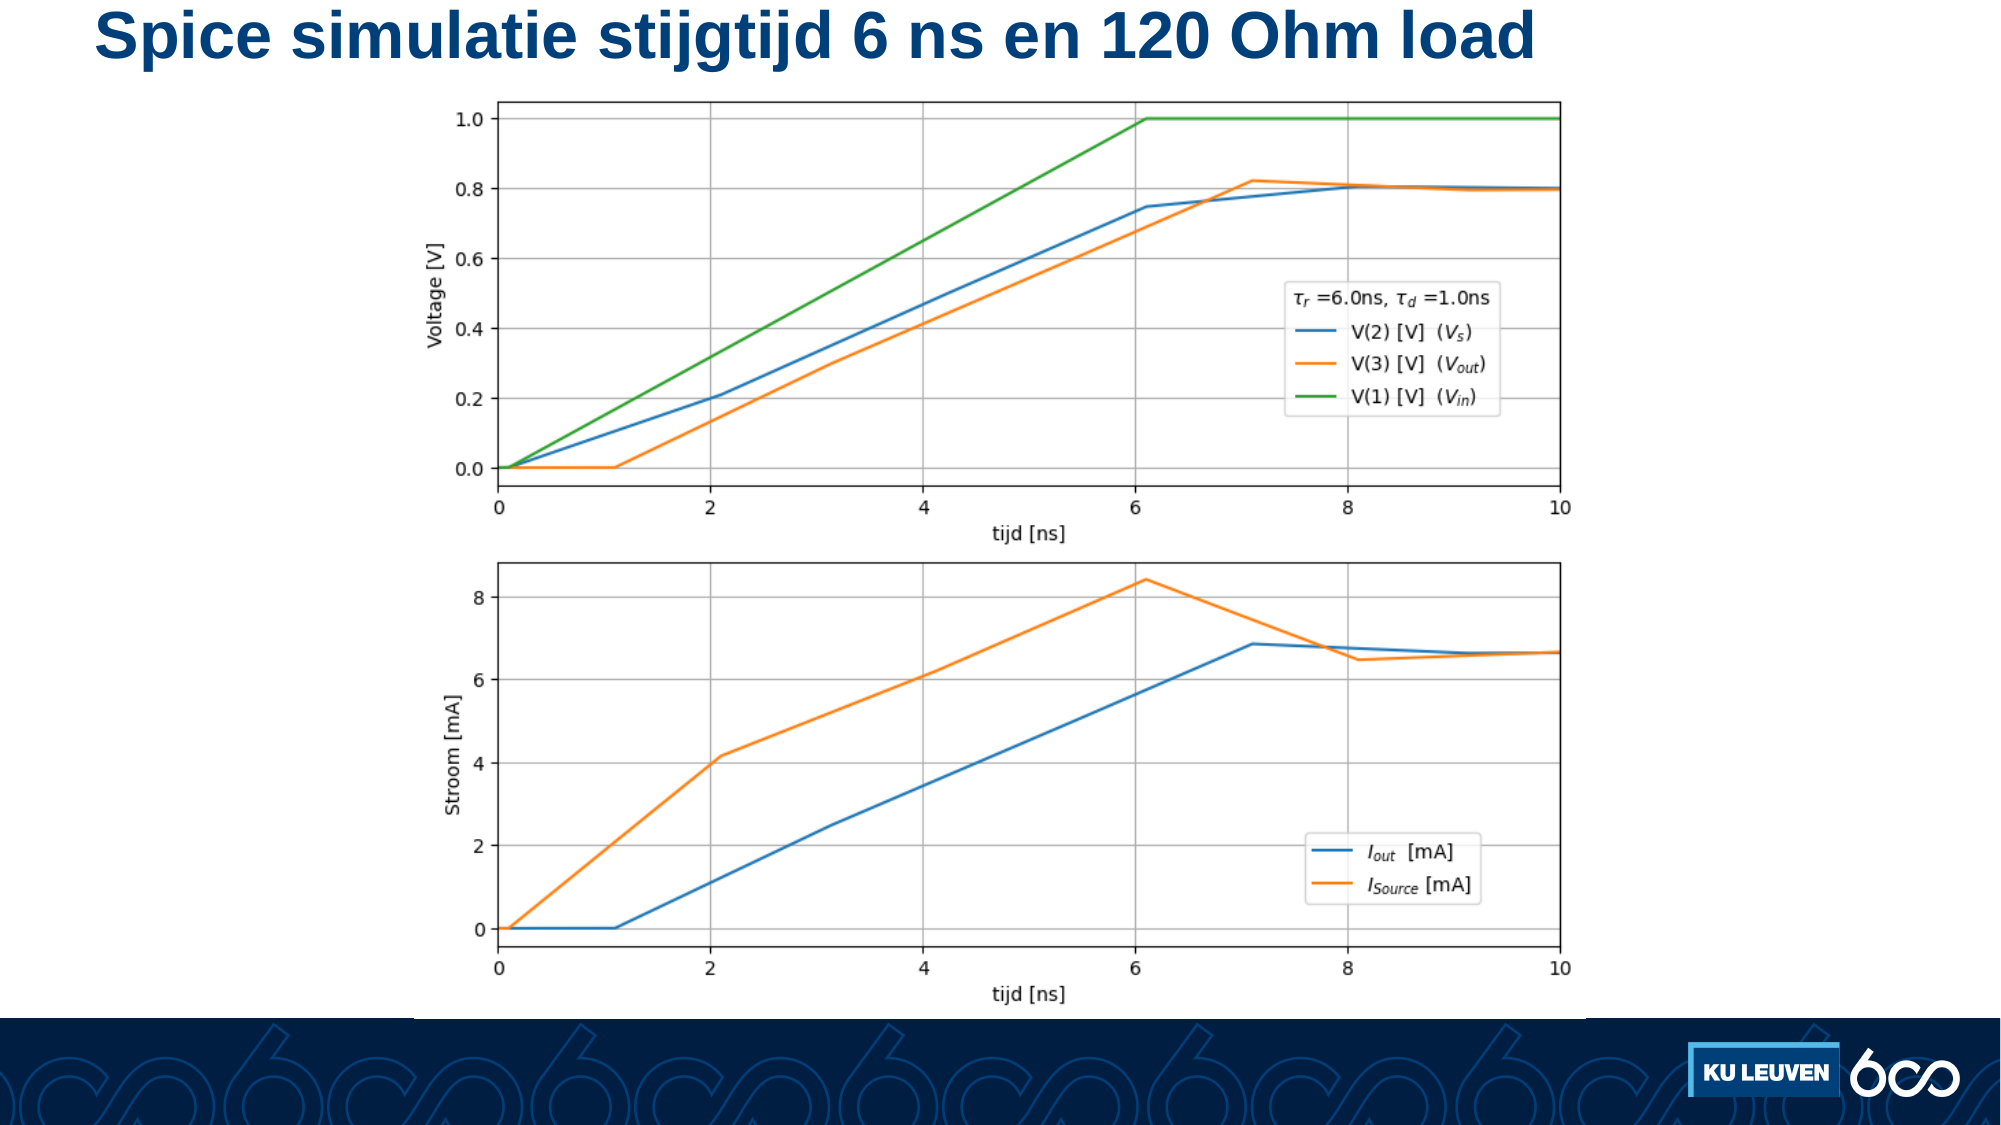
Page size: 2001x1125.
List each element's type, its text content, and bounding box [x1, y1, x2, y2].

picture [0, 88, 2001, 1125]
title Spice simulatie stijgtijd 6 ns en 120 Ohm load [94, 0, 1906, 108]
